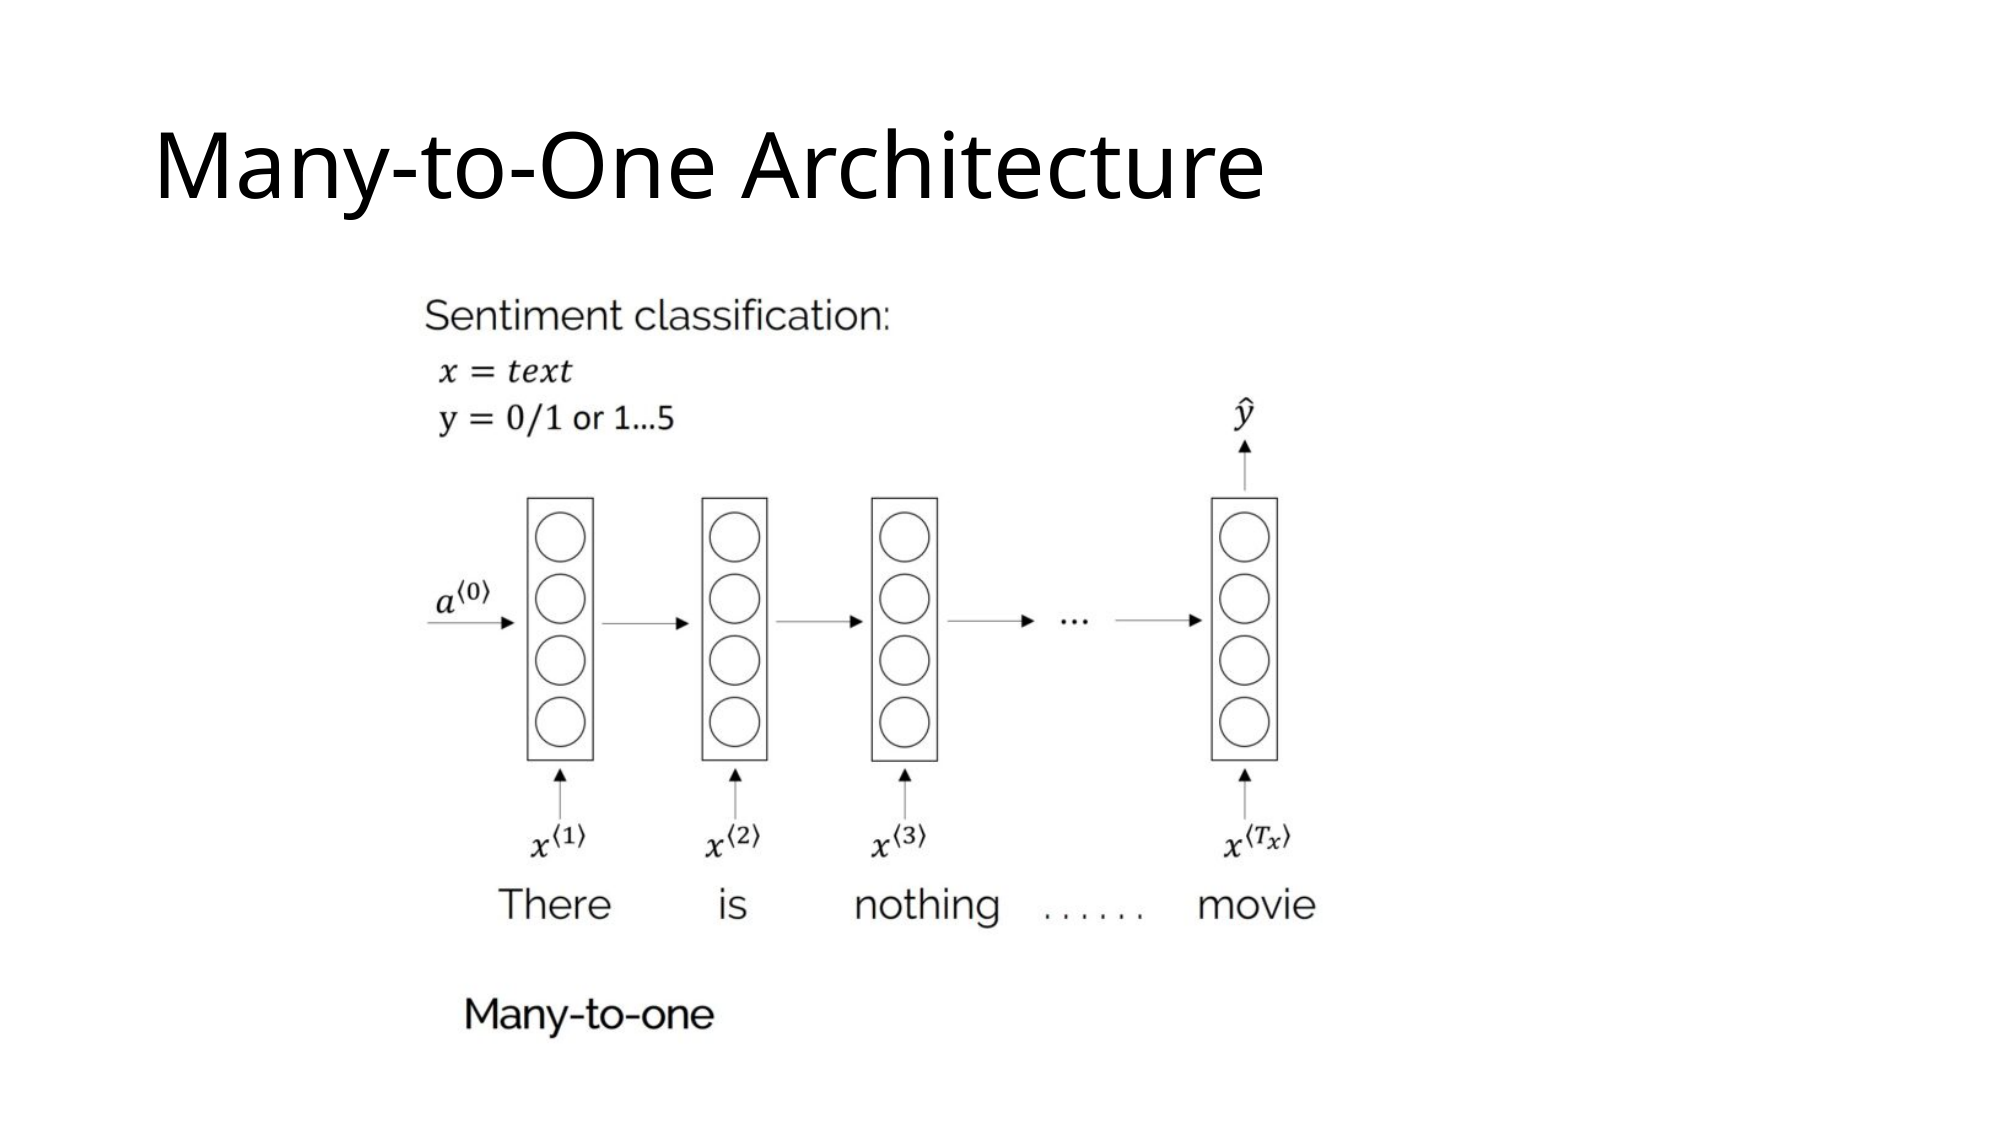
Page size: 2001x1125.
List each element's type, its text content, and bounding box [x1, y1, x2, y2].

title Many-to-One Architecture [137, 59, 1863, 278]
picture [399, 277, 1342, 1064]
